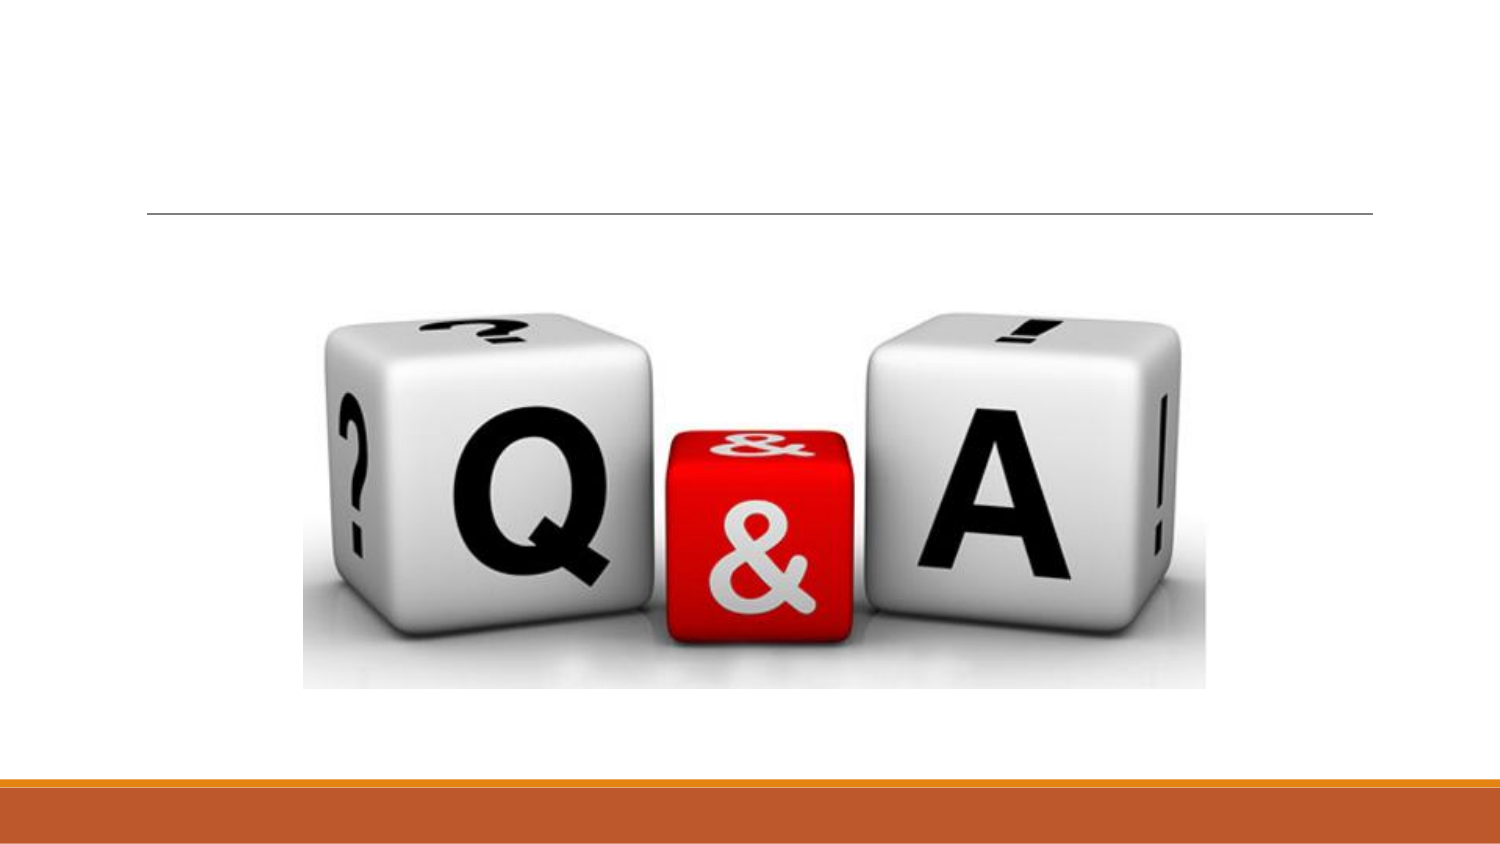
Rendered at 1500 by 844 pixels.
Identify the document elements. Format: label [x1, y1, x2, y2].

picture [303, 298, 1211, 690]
